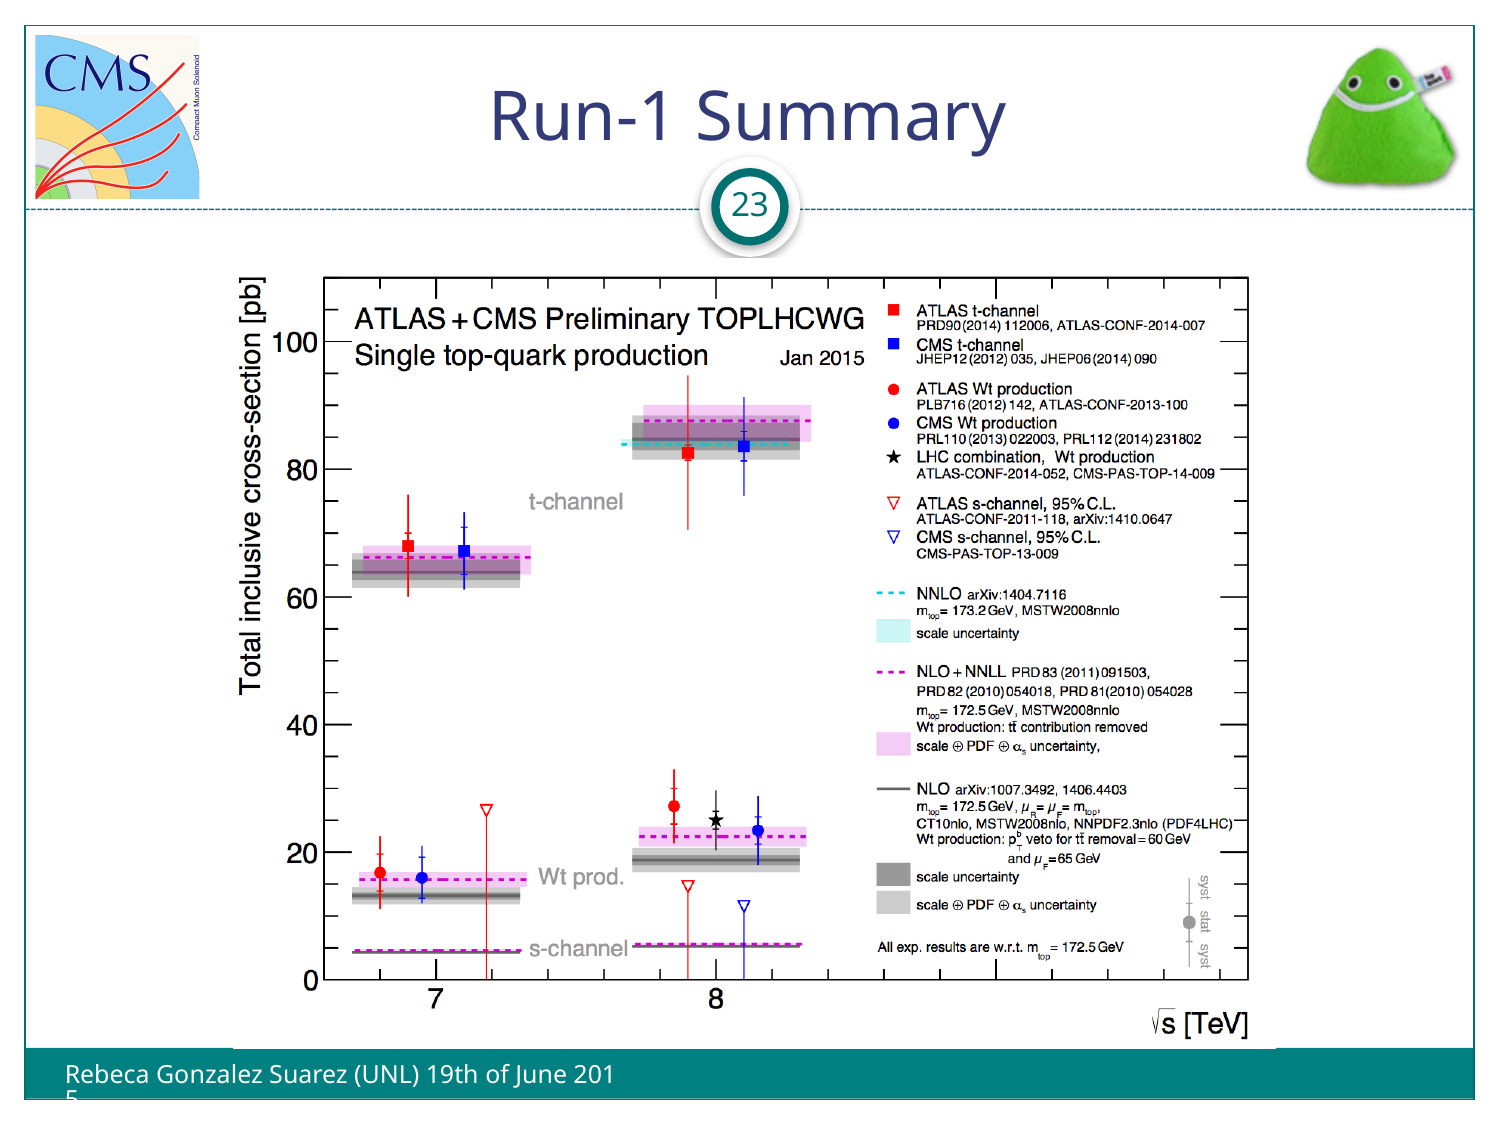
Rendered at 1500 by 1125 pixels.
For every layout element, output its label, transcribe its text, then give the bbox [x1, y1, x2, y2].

title Run-1 Summary [199, 37, 1296, 162]
picture [1295, 42, 1467, 196]
picture [35, 35, 200, 199]
slide_number 23 [712, 169, 788, 243]
footer Rebeca Gonzalez Suarez (UNL) 19th of June 2015 [50, 1051, 638, 1112]
picture [233, 258, 1277, 1049]
